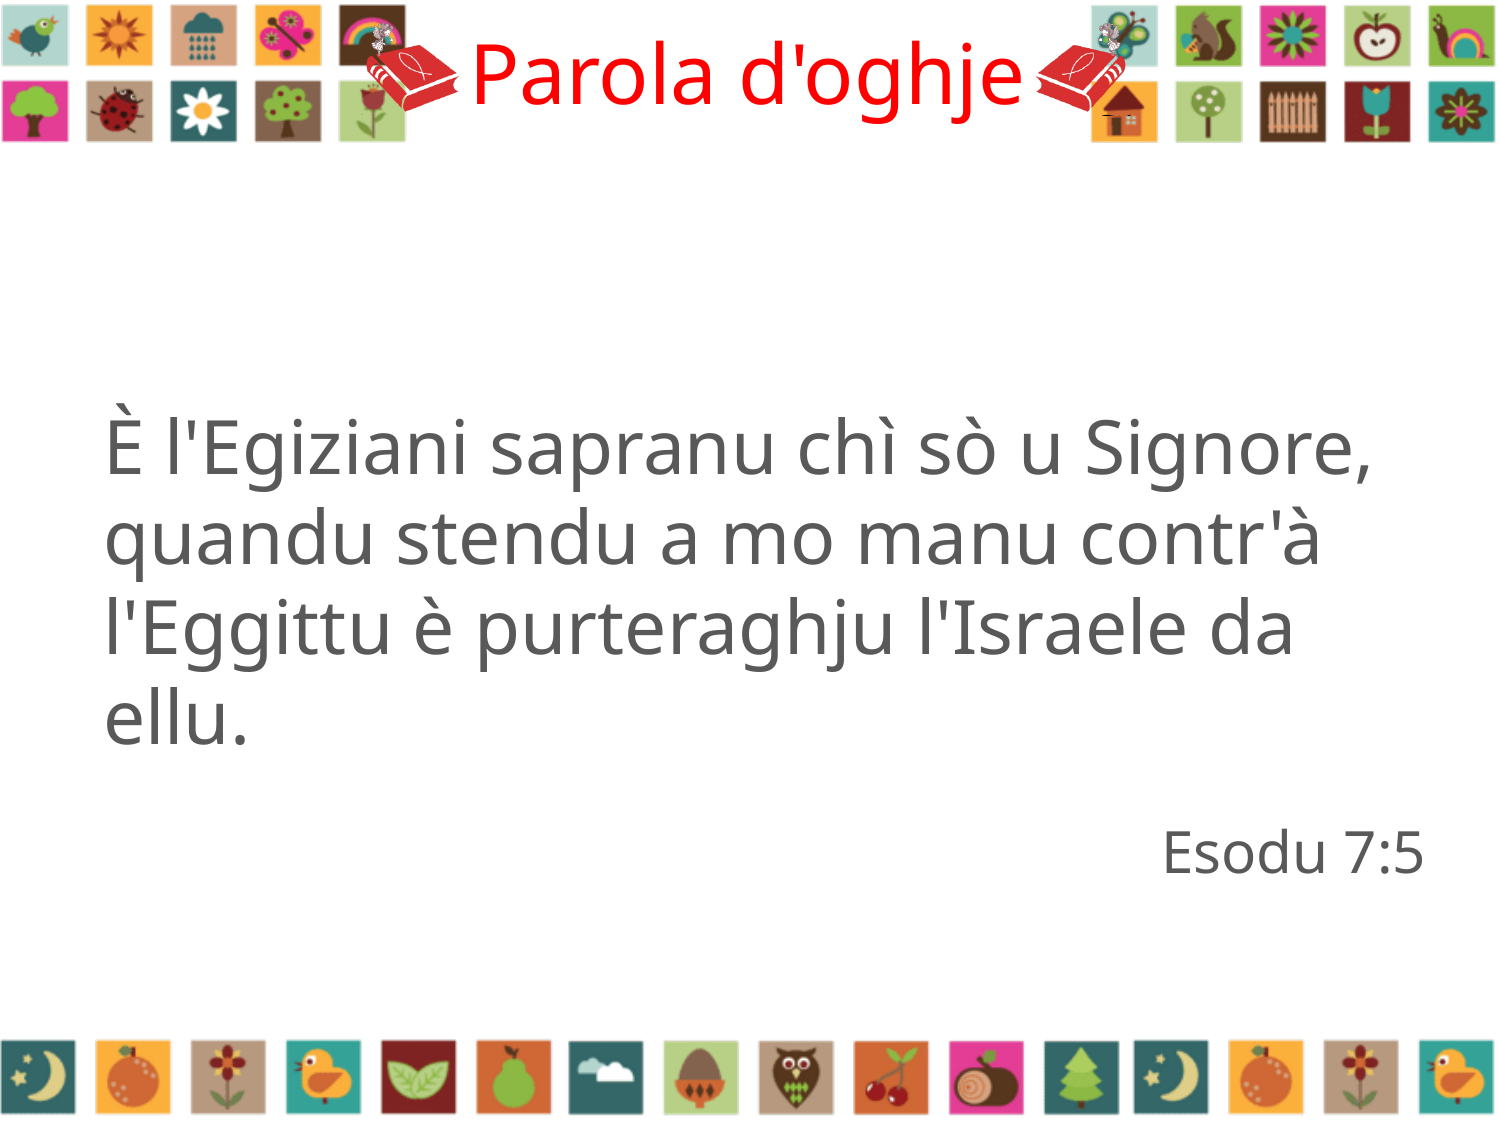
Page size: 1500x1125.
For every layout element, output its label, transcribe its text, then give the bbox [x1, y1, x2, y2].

text_box Parola d'oghje [425, 13, 1078, 129]
text_box È l'Egiziani sapranu chì sò u Signore, quandu stendu a mo manu contr'à l'Eggittu è purteraghju l'Israele da ellu. [88, 302, 1436, 768]
picture [1003, 3, 1500, 150]
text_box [0, 1028, 1500, 1118]
text_box Esodu 7:5 [808, 807, 1441, 893]
picture [0, 3, 491, 150]
